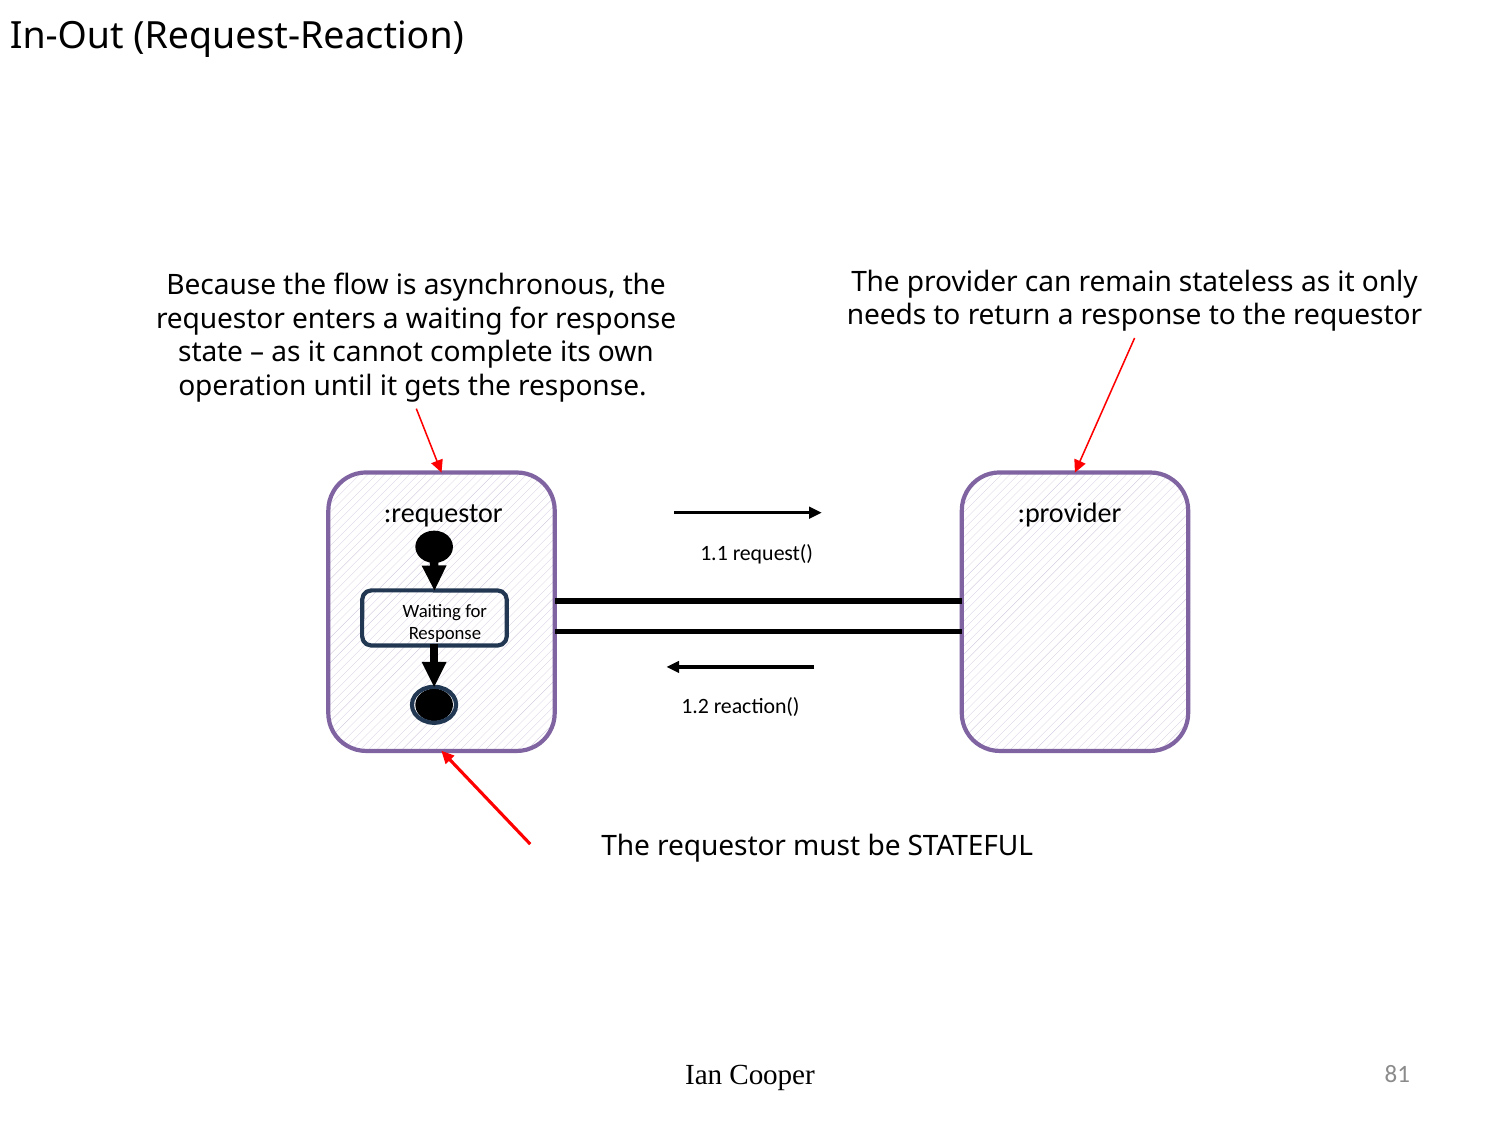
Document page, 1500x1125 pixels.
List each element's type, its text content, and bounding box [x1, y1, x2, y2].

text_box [441, 750, 531, 845]
text_box [959, 470, 1191, 754]
footer Ian Cooper [512, 1042, 988, 1103]
text_box :provider [1002, 487, 1148, 536]
text_box [326, 470, 557, 754]
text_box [416, 410, 442, 473]
slide_number 81 [1074, 1042, 1425, 1103]
text_box [409, 685, 459, 725]
text_box :requestor [369, 487, 529, 536]
text_box 1.1 request() [685, 531, 833, 573]
text_box [360, 588, 428, 648]
text_box The requestor must be STATEFUL [530, 819, 1105, 869]
text_box In-Out (Request-Reaction) [0, 0, 1499, 68]
text_box Because the flow is asynchronous, the requestor enters a waiting for response state – as it cannot complete its own operation until it gets the response. [129, 259, 704, 409]
text_box Waiting for Response [375, 591, 514, 651]
text_box [415, 530, 453, 563]
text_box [1074, 338, 1135, 473]
text_box The provider can remain stateless as it only needs to return a response to the requestor [822, 255, 1447, 338]
text_box 1.2 reaction() [666, 683, 862, 725]
